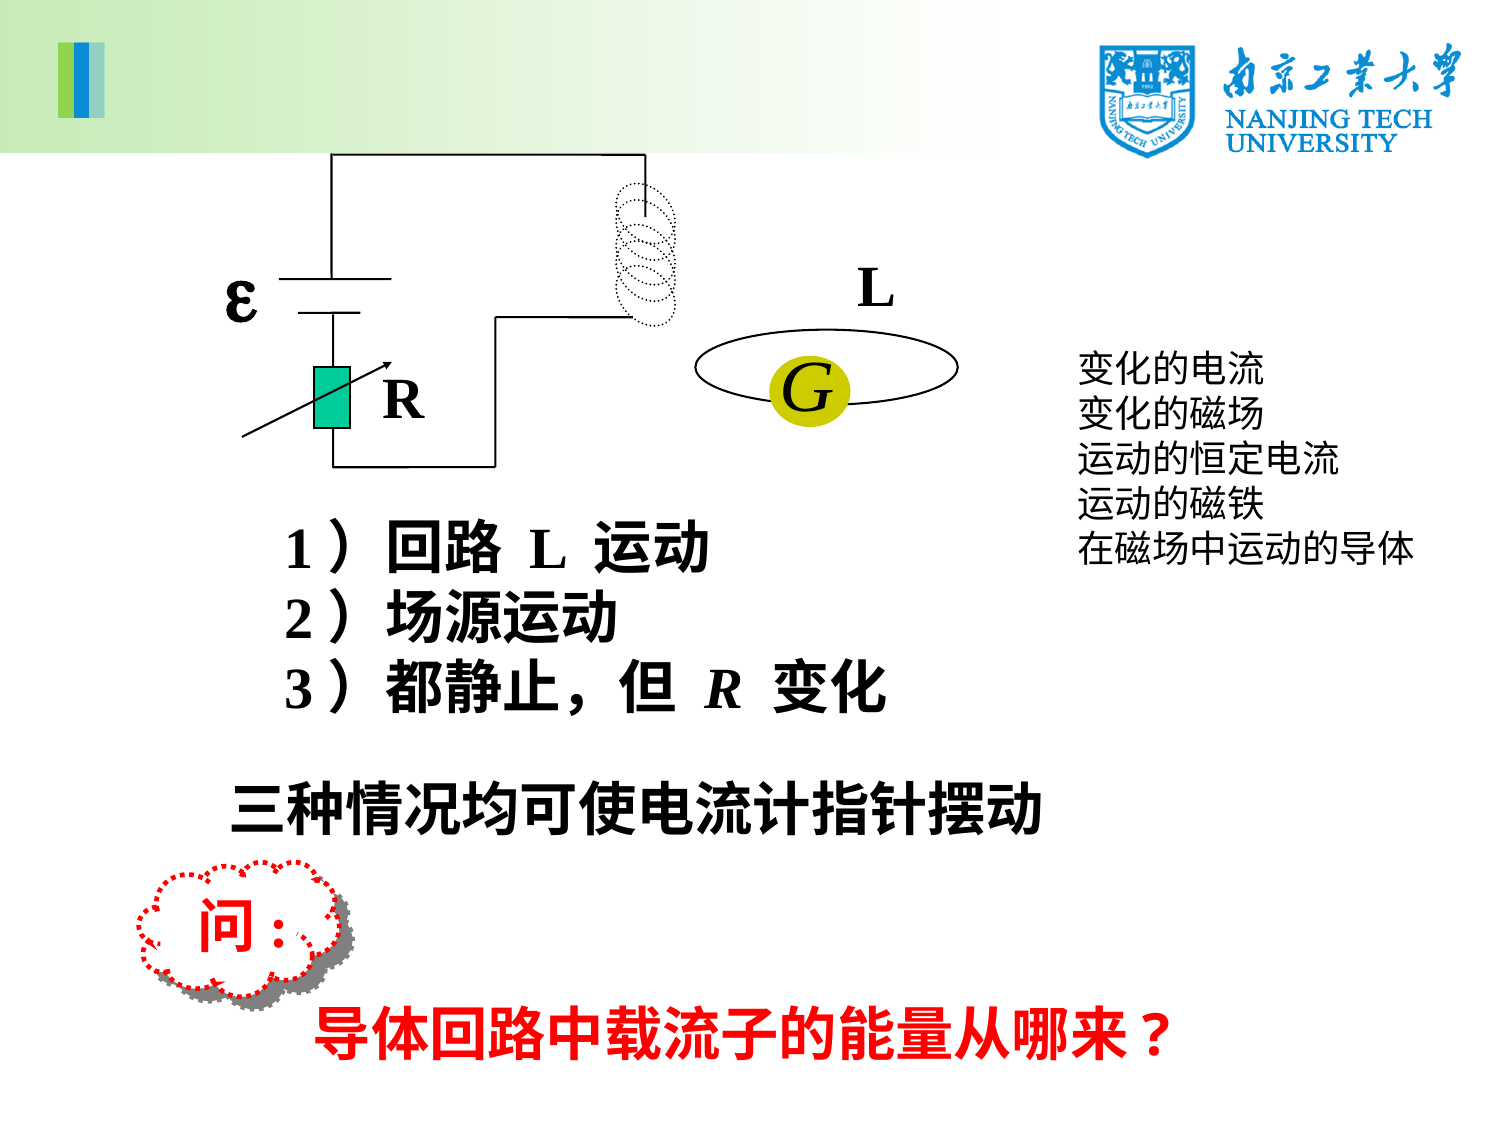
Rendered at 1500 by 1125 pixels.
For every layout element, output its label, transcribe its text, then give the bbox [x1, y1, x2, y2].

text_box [207, 153, 671, 469]
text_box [695, 240, 959, 430]
text_box 1）回路 L 运动 2）场源运动 3）都静止，但 R 变化 [269, 502, 996, 728]
text_box 变化的电流 变化的磁场 运动的恒定电流 运动的磁铁 在磁场中运动的导体 [1062, 337, 1475, 578]
text_box 三种情况均可使电流计指针摆动 [213, 764, 1077, 850]
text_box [138, 861, 1362, 1076]
picture [0, 0, 1500, 1125]
